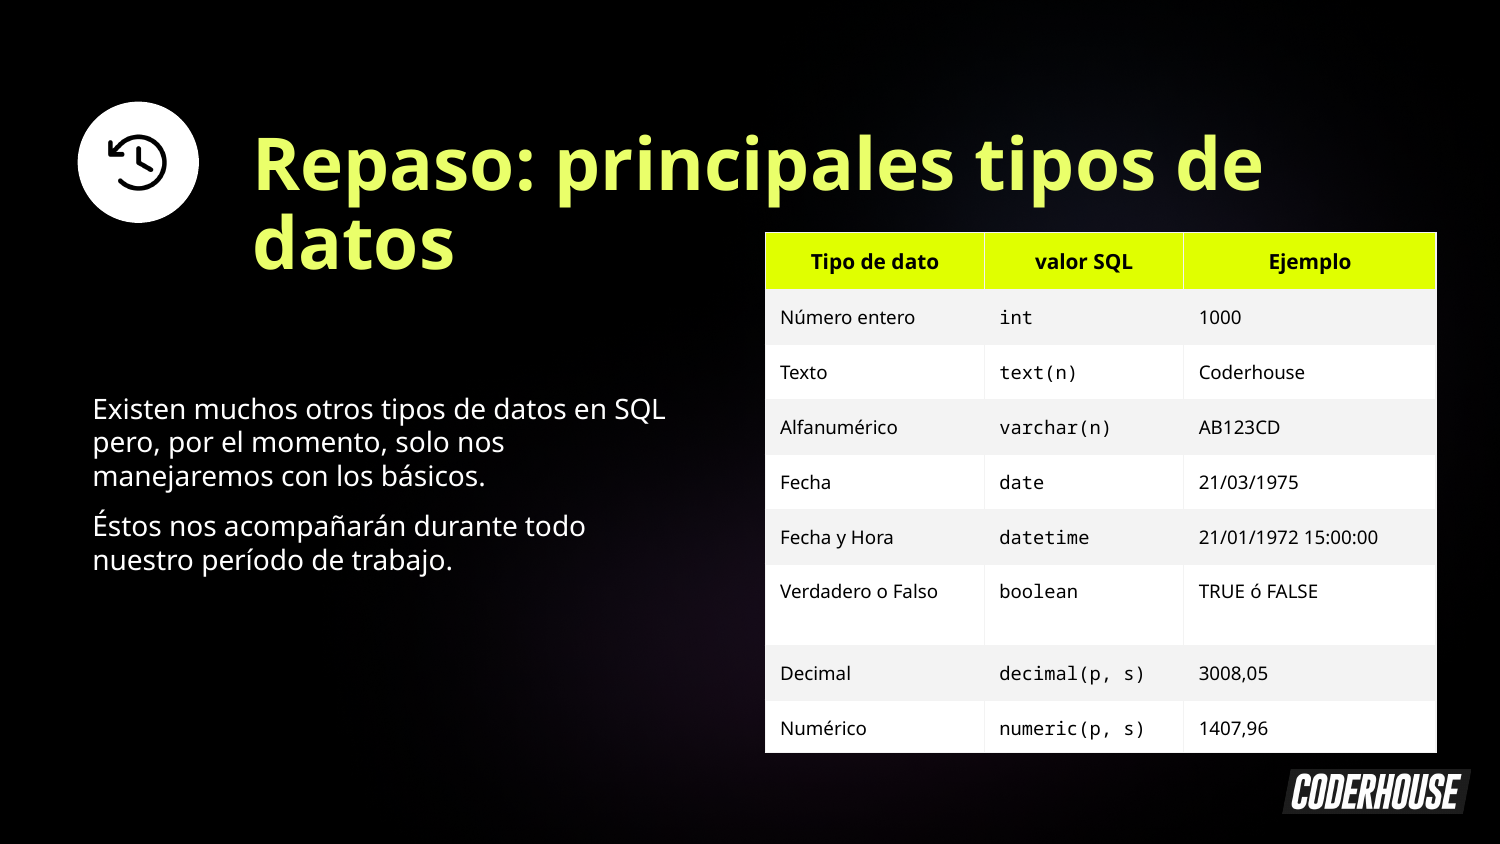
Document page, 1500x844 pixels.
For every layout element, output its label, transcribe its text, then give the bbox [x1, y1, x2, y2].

table_header Tipo de dato [766, 233, 984, 289]
table_cell 1000 [1184, 290, 1435, 344]
table_cell boolean [985, 565, 1183, 645]
table_cell Texto [766, 345, 984, 399]
table_header Ejemplo [1184, 233, 1435, 289]
table_cell datetime [985, 510, 1183, 563]
table_cell Verdadero o Falso [766, 565, 984, 645]
table_cell decimal(p, s) [985, 646, 1183, 699]
table_cell int [985, 290, 1183, 344]
table_header valor SQL [985, 233, 1183, 289]
text_box Existen muchos otros tipos de datos en SQL pero, por el momento, solo nos manejaremos con los básicos. Éstos nos acompañarán durante todo nuestro período de trabajo. [77, 376, 707, 592]
table_cell numeric(p, s) [985, 701, 1183, 752]
table_cell AB123CD [1184, 400, 1435, 454]
table_cell Decimal [766, 646, 984, 699]
table_cell Numérico [766, 701, 984, 752]
table_cell Alfanumérico [766, 400, 984, 454]
table_cell date [985, 455, 1183, 509]
text_box Repaso: principales tipos de datos [237, 112, 1414, 301]
table_cell Fecha y Hora [766, 510, 984, 563]
table_cell text(n) [985, 345, 1183, 399]
table_cell Coderhouse [1184, 345, 1435, 399]
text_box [77, 101, 200, 224]
table_cell varchar(n) [985, 400, 1183, 454]
table_cell TRUE ó FALSE [1184, 565, 1435, 645]
table_cell 3008,05 [1184, 646, 1435, 699]
table_cell 1407,96 [1184, 701, 1435, 752]
table_cell Fecha [766, 455, 984, 509]
table_cell 21/01/1972 15:00:00 [1184, 510, 1435, 563]
table_cell Número entero [766, 290, 984, 344]
table_cell 21/03/1975 [1184, 455, 1435, 509]
picture [0, 0, 1500, 844]
